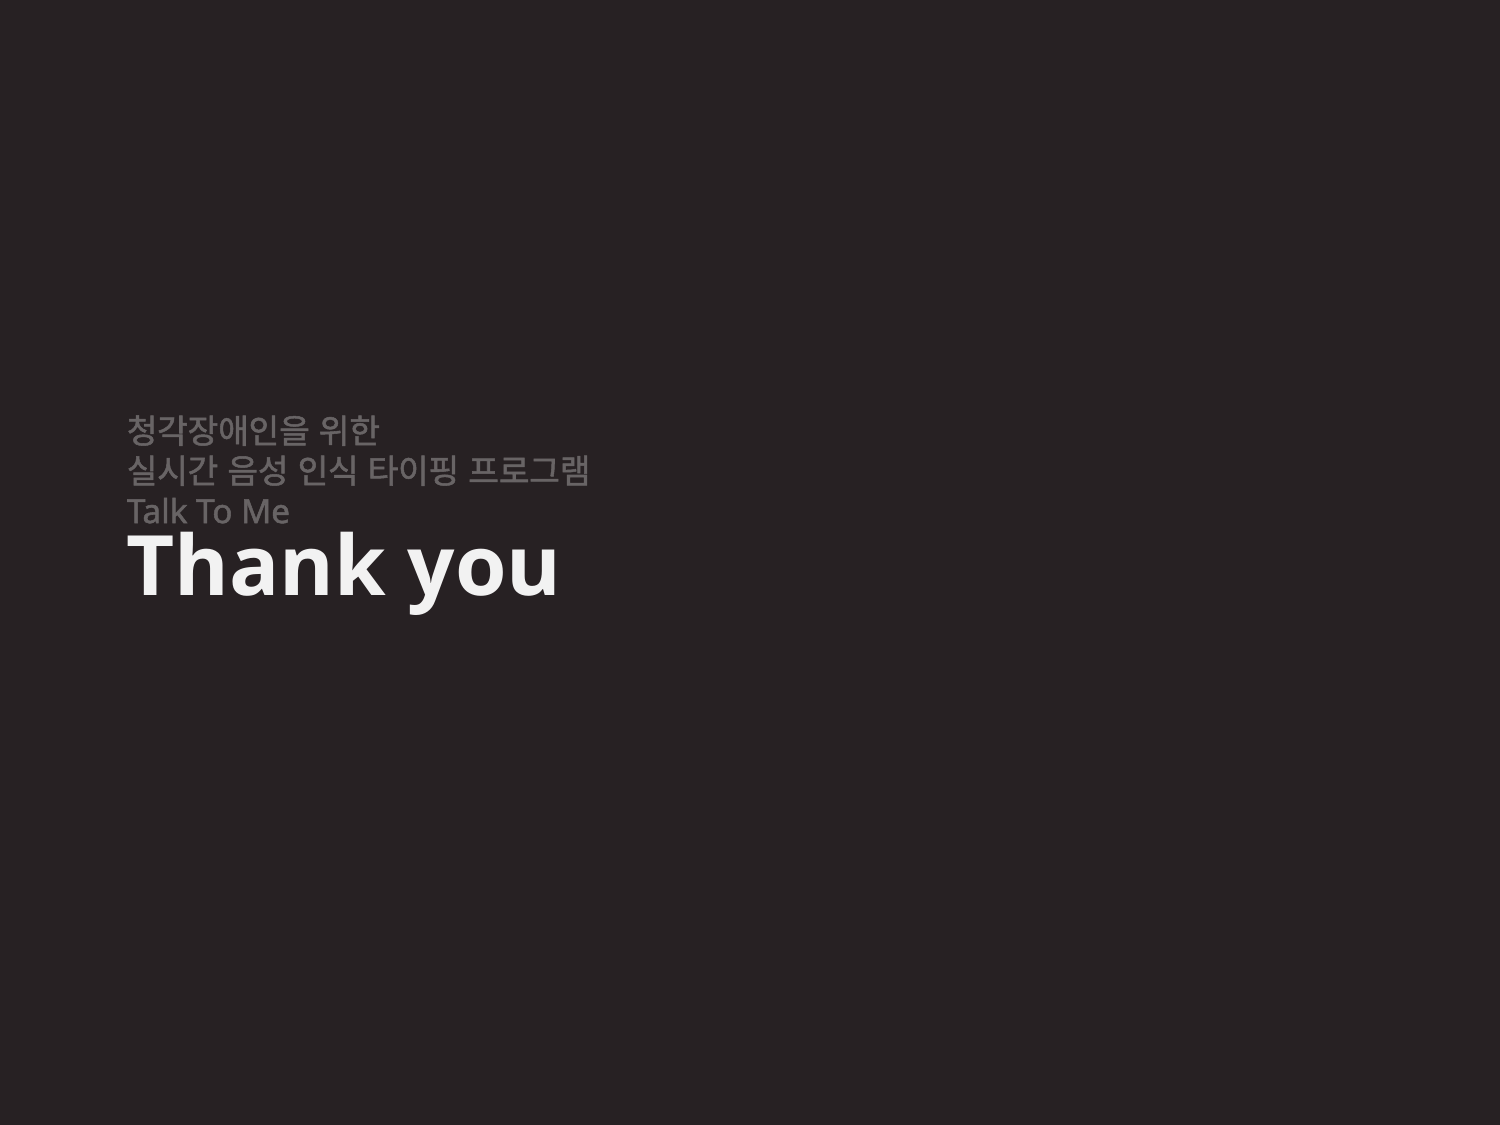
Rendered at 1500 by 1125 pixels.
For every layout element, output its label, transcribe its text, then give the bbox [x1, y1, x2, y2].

text_box 청각장애인을 위한 실시간 음성 인식 타이핑 프로그램 Talk To Me [112, 402, 887, 537]
text_box Thank you [112, 537, 659, 620]
